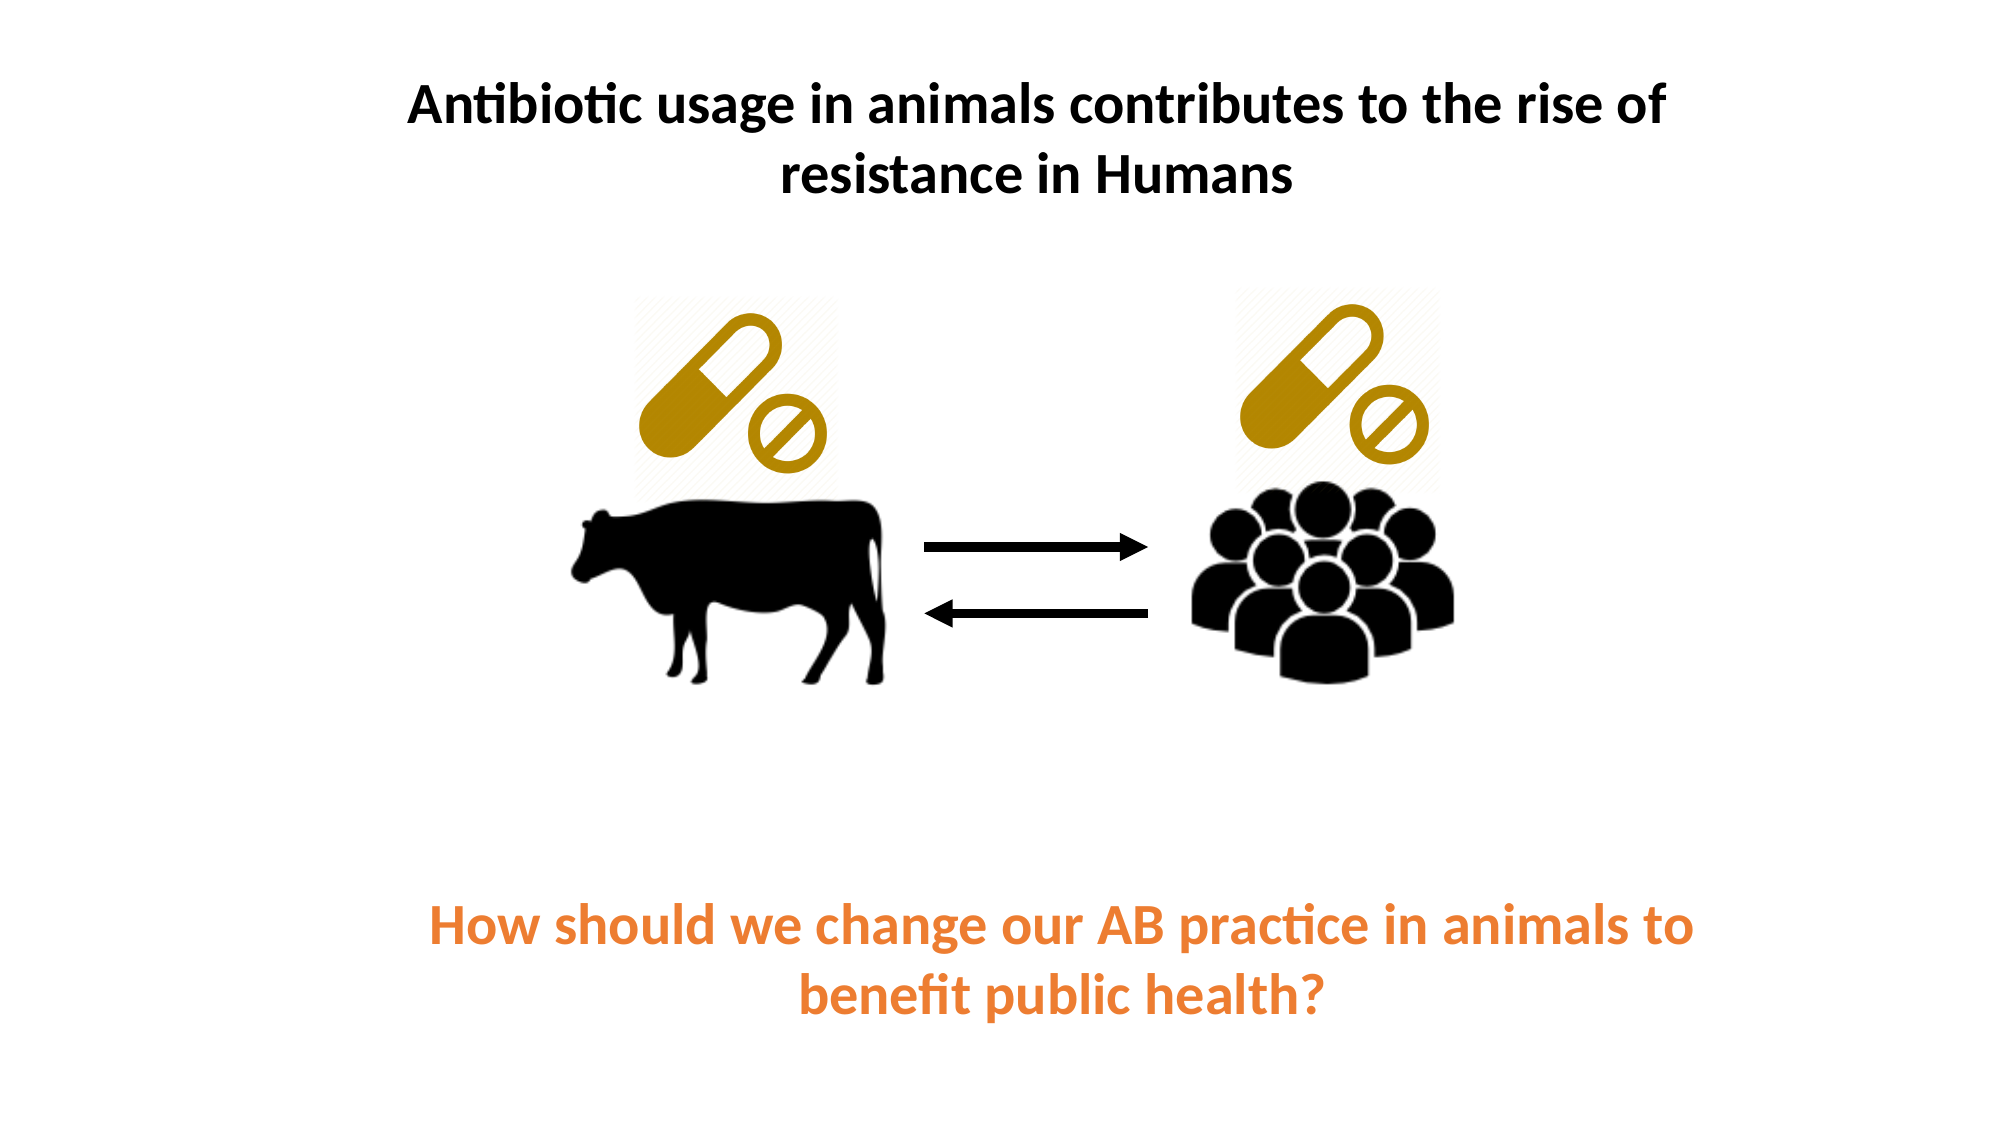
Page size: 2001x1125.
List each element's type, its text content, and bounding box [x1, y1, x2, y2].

text_box How should we change our AB practice in animals to benefit public health? [405, 879, 1719, 1034]
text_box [547, 286, 1527, 771]
text_box Antibiotic usage in animals contributes to the rise of resistance in Humans [380, 58, 1694, 213]
